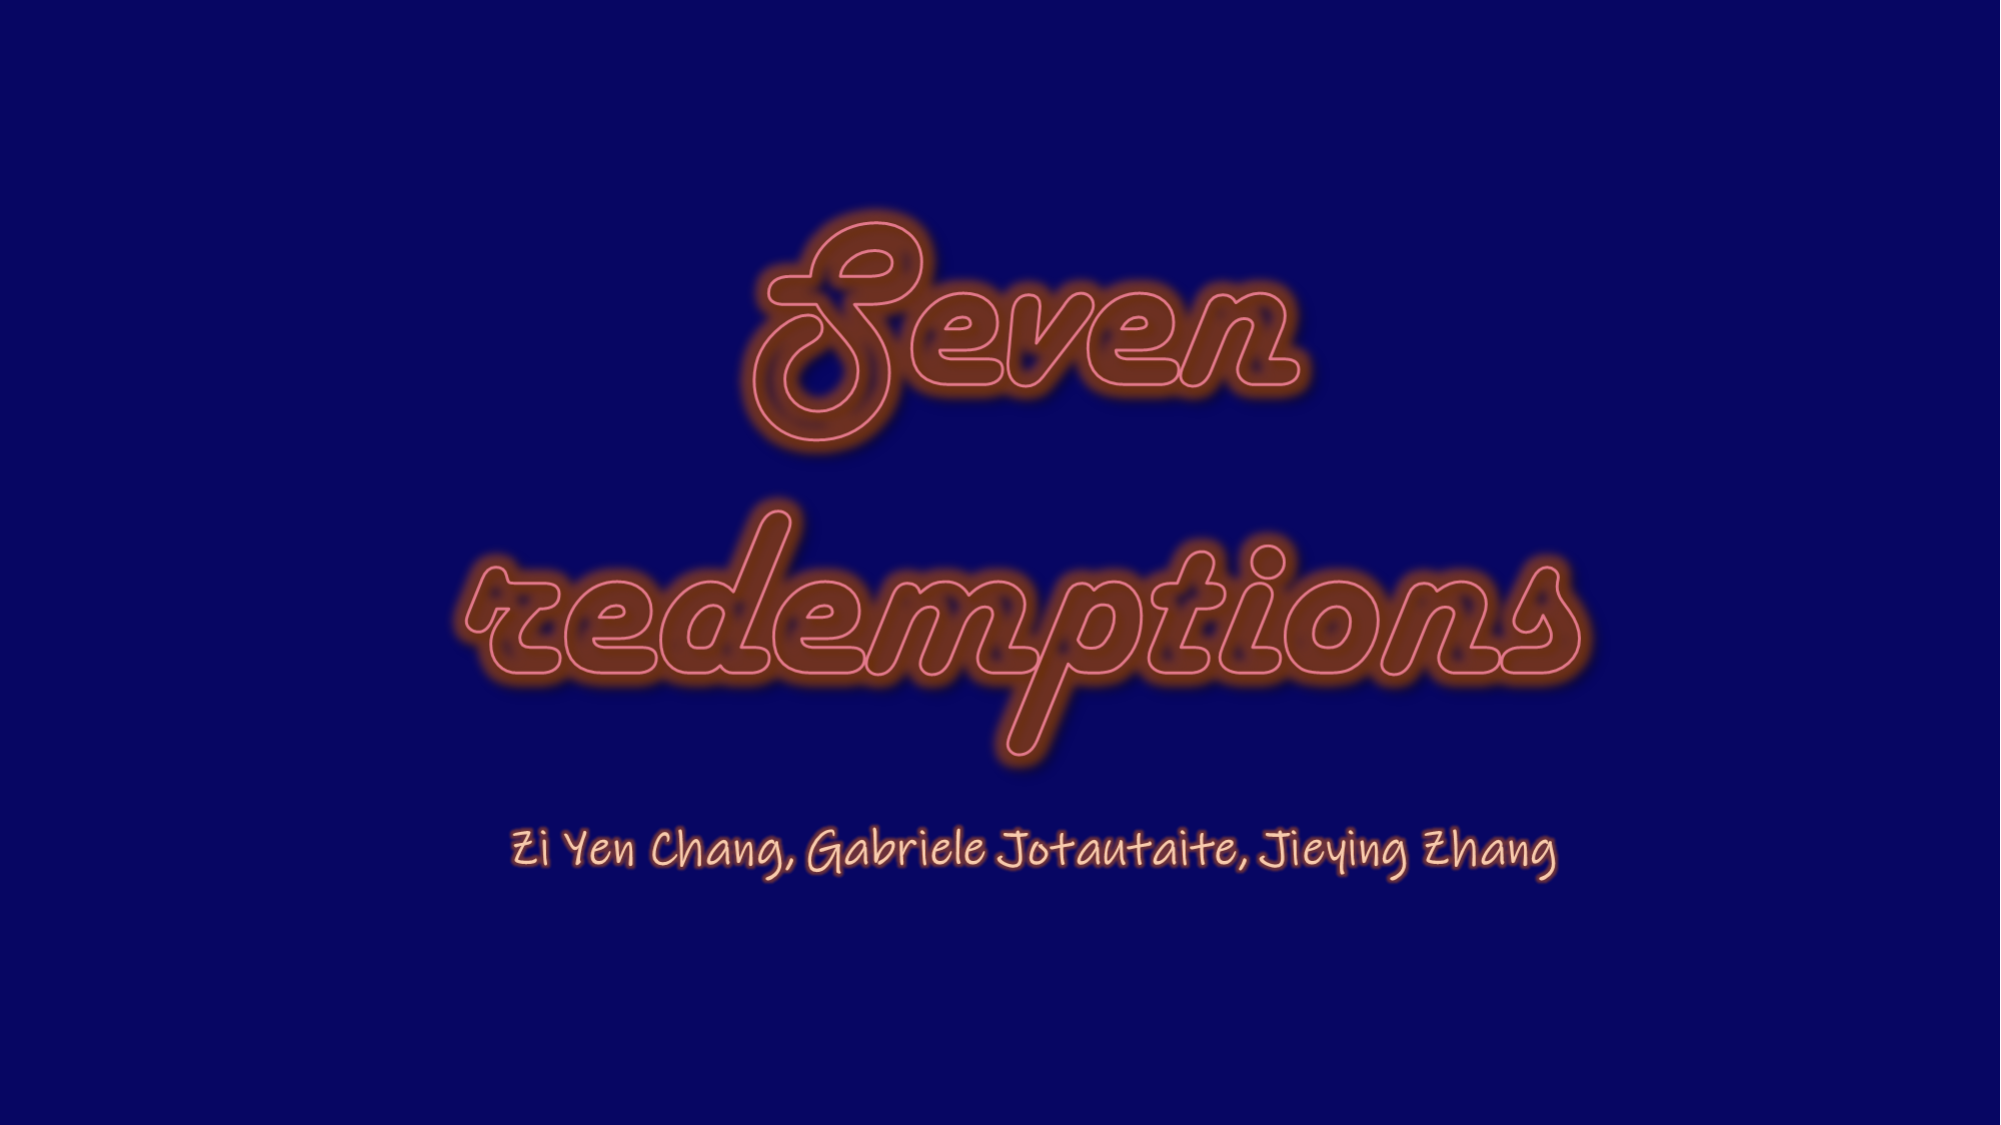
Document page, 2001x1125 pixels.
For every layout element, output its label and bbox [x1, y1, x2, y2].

picture [181, 178, 1852, 917]
